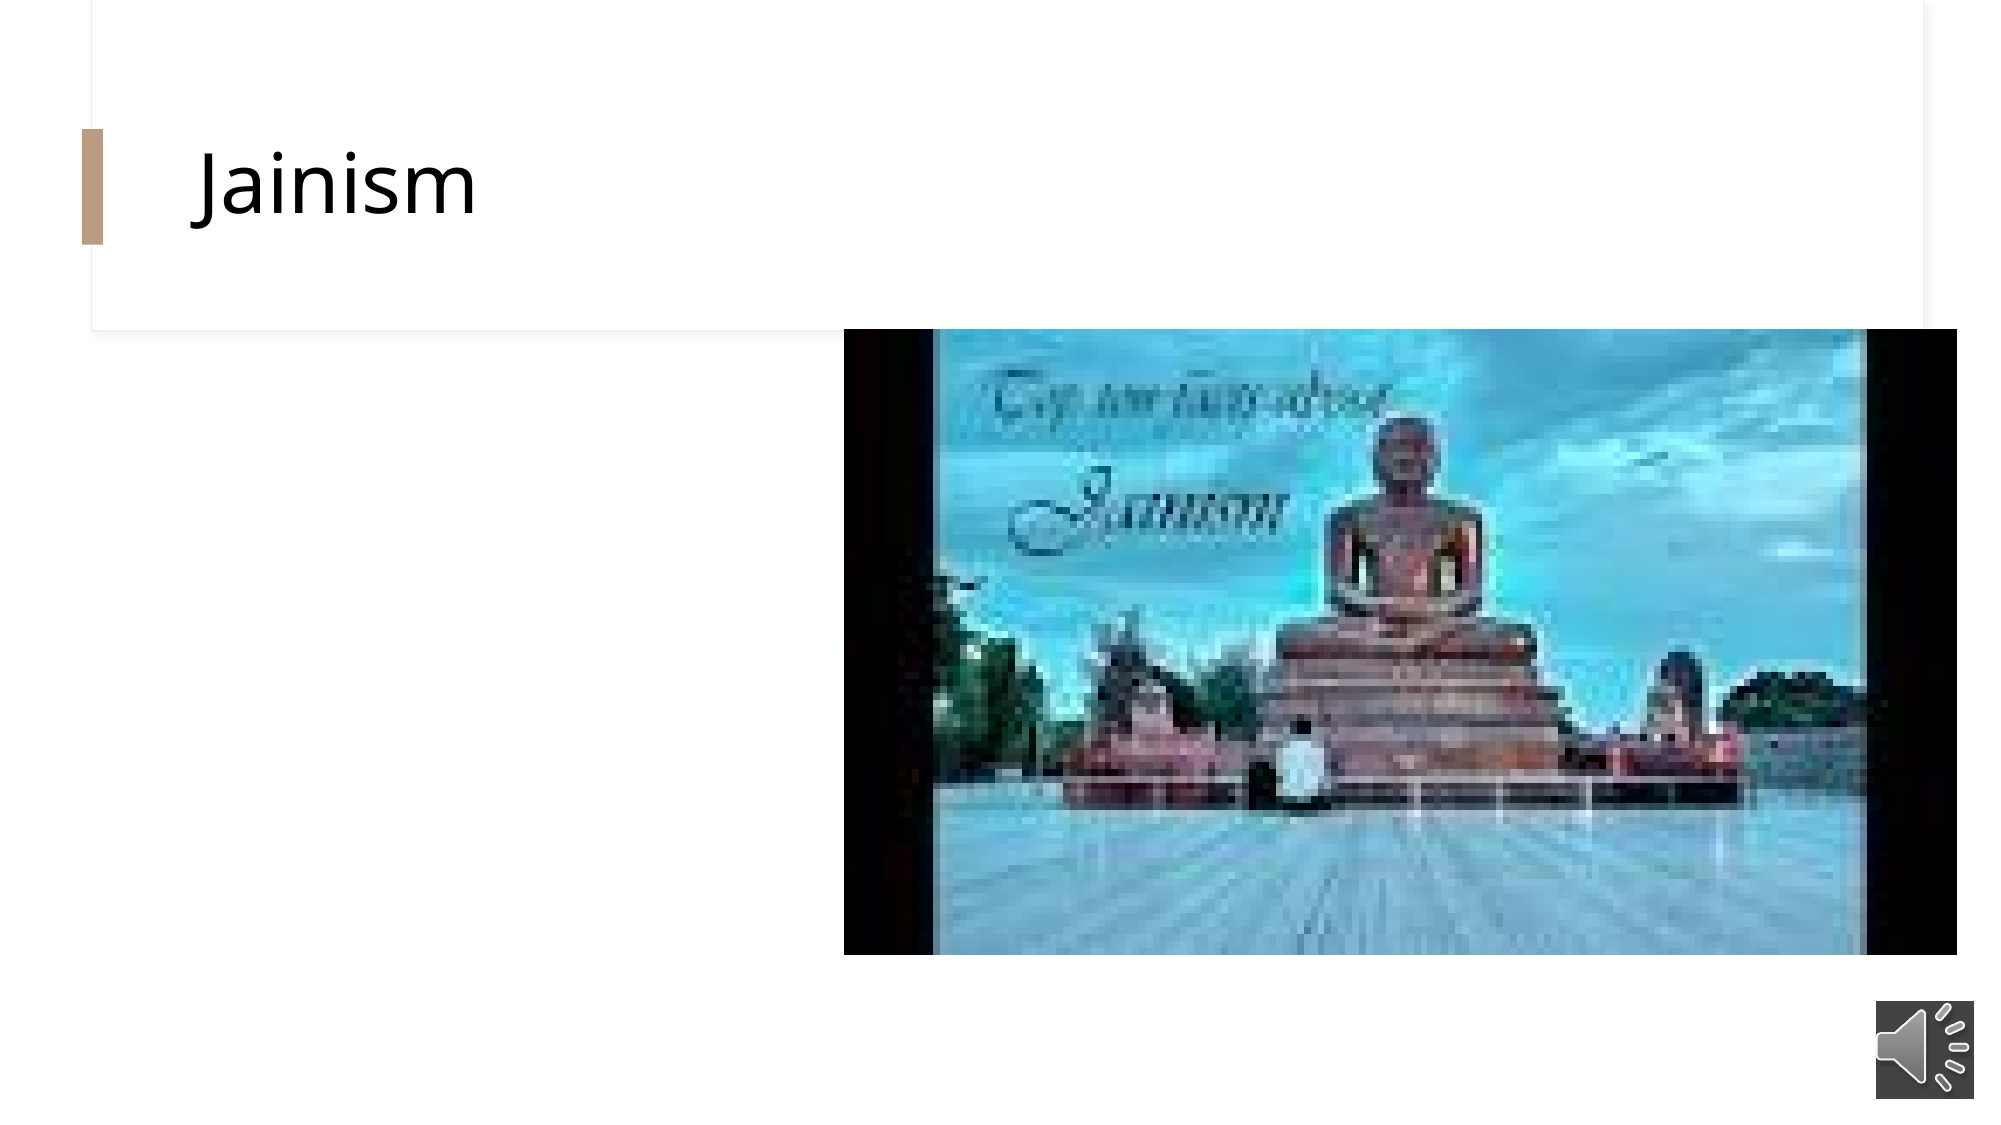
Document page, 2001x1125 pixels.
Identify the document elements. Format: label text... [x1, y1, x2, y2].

title Jainism [183, 90, 1851, 284]
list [844, 329, 1957, 955]
picture [1874, 999, 1975, 1100]
